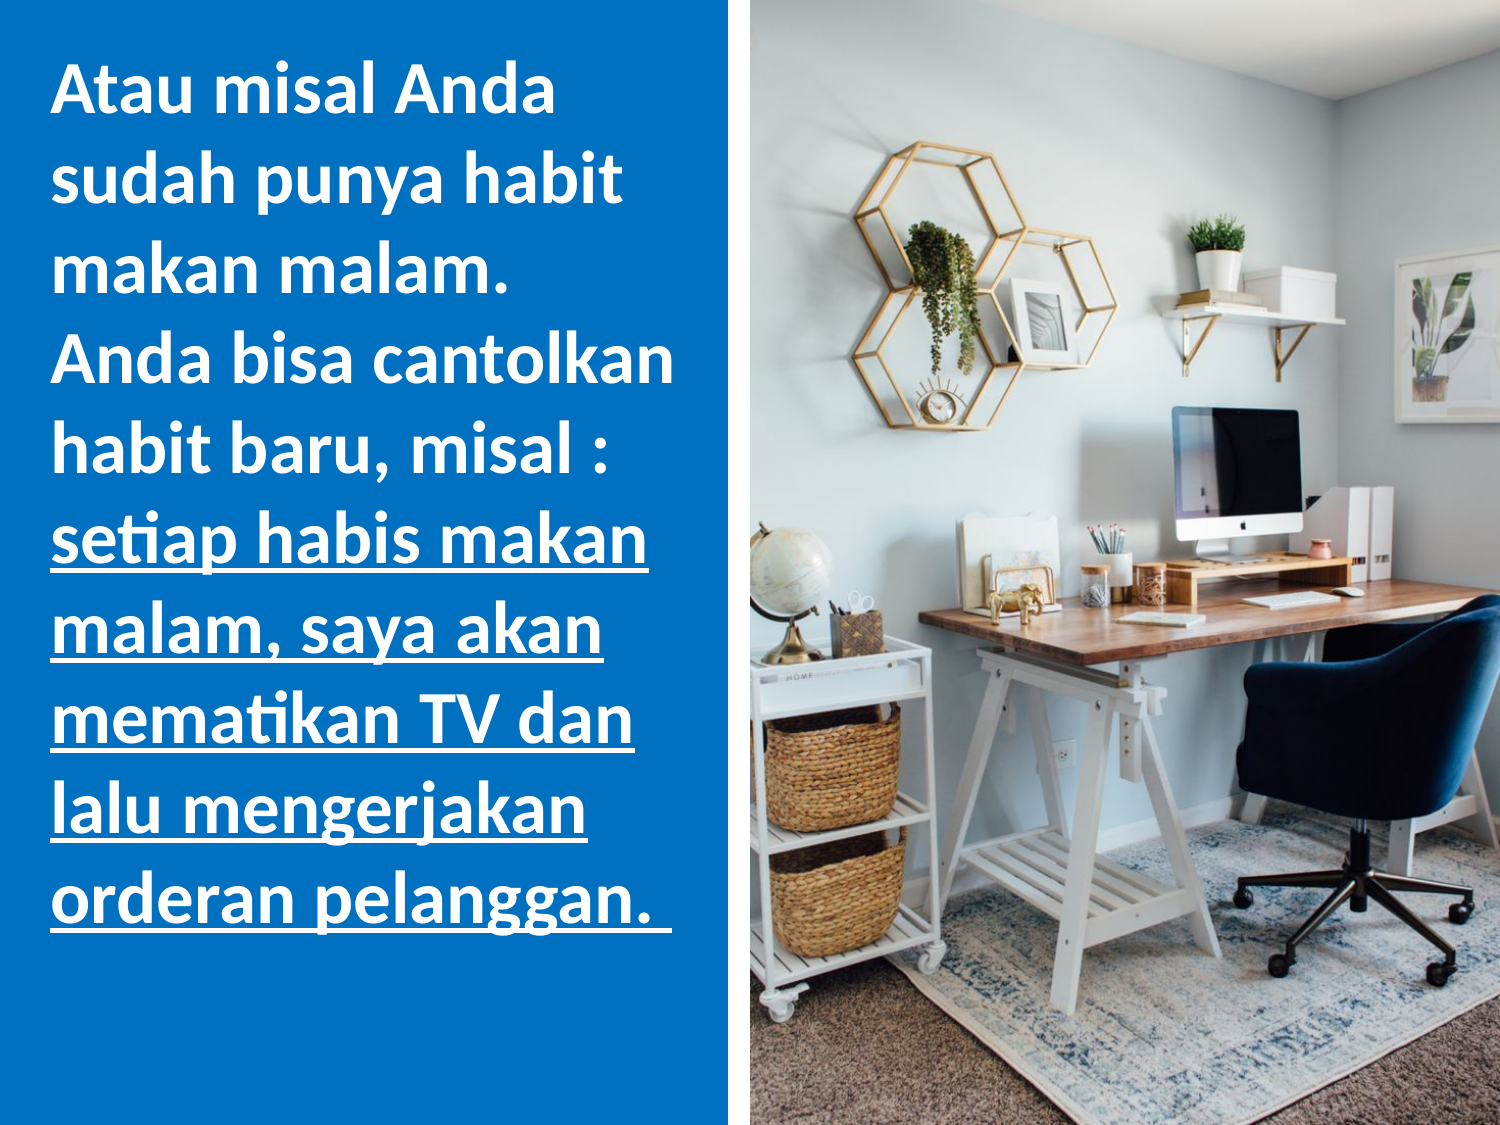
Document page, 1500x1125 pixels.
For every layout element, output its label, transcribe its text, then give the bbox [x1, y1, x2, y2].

text_box [0, 0, 728, 1125]
picture [750, 0, 1500, 1125]
text_box Atau misal Anda sudah punya habit makan malam. Anda bisa cantolkan habit baru, misal : setiap habis makan malam, saya akan mematikan TV dan lalu mengerjakan orderan pelanggan. [35, 30, 727, 946]
